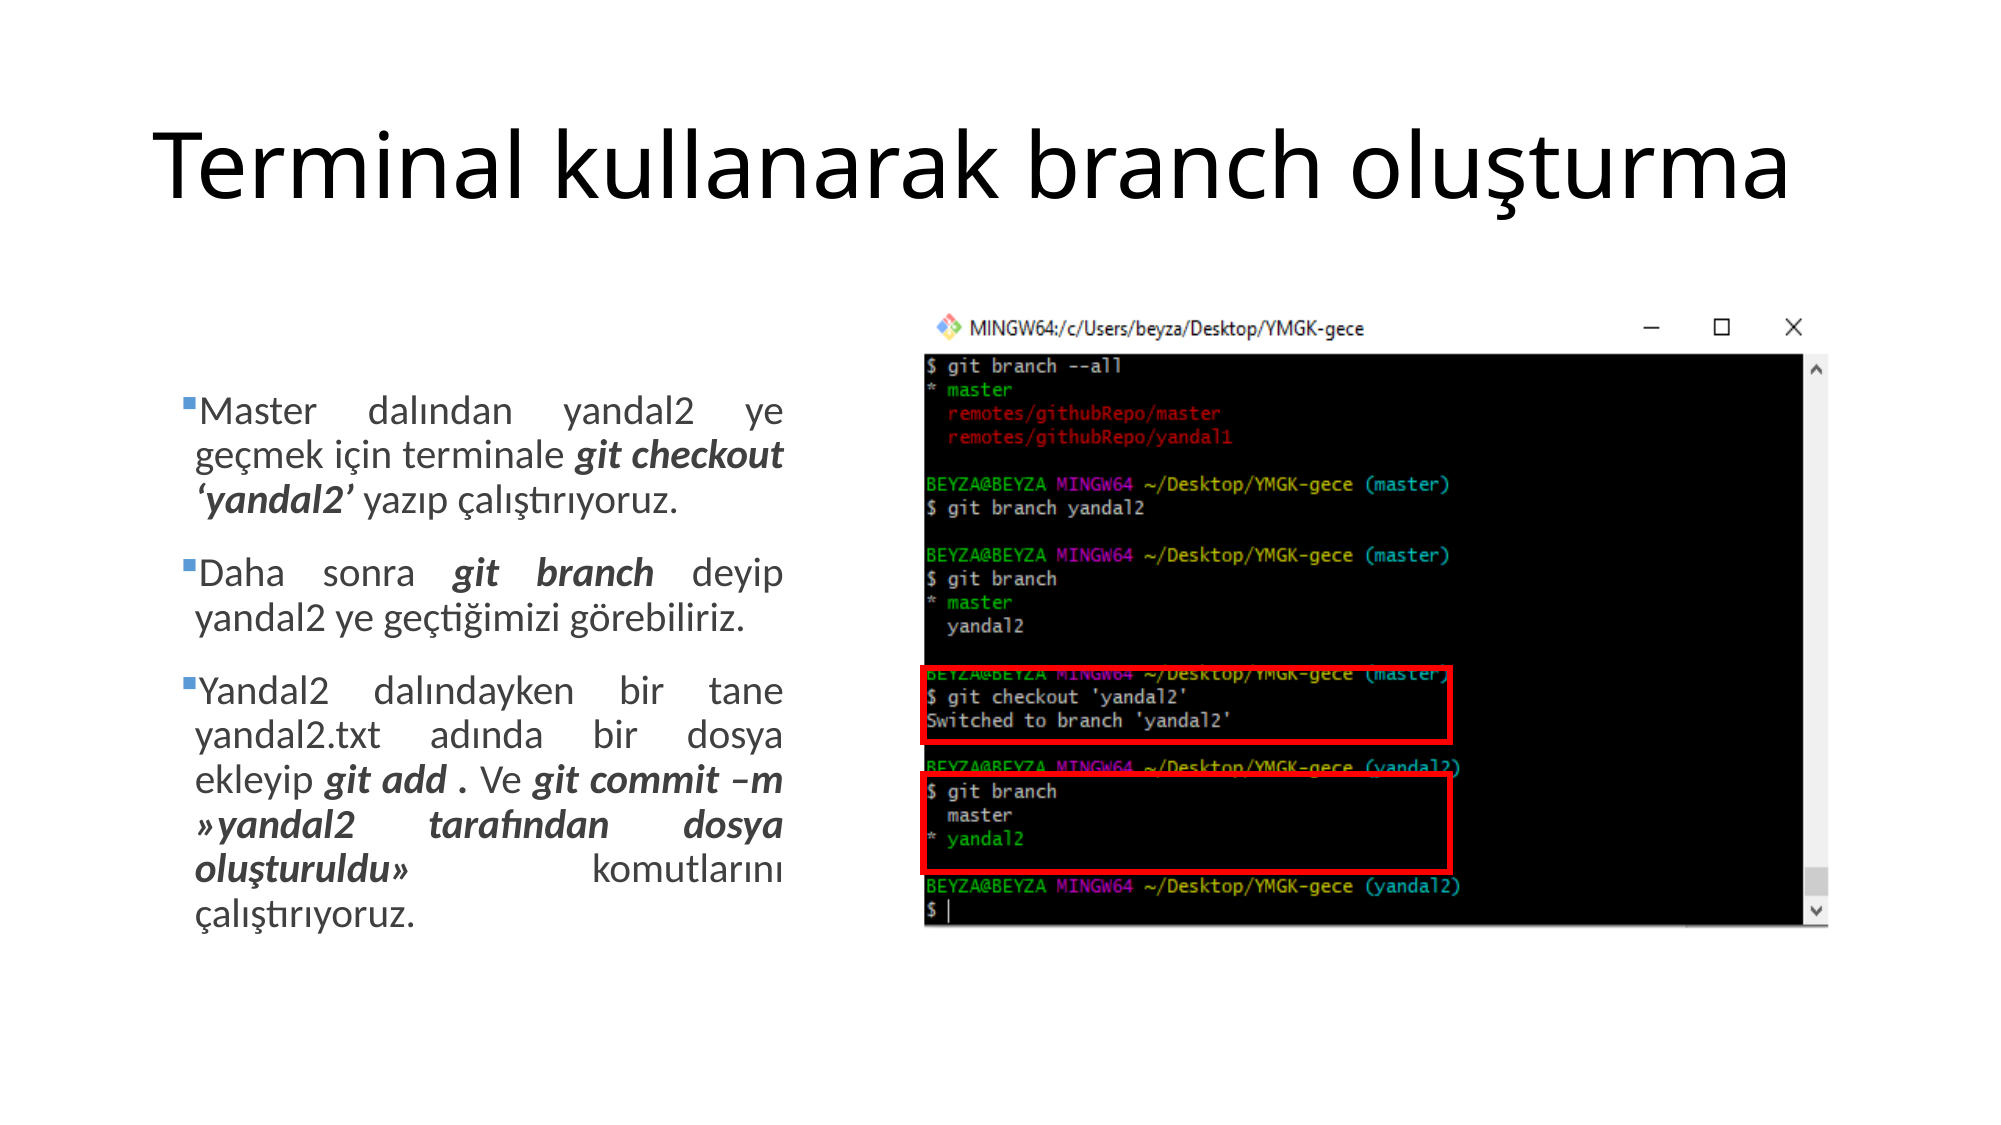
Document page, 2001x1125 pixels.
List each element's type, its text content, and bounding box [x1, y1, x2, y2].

list Master dalından yandal2 ye geçmek için terminale git checkout ‘yandal2’ yazıp çalıştırıyoruz. Daha sonra git branch deyip yandal2 ye geçtiğimizi görebiliriz. Yandal2 dalındayken bir tane yandal2.txt adında bir dosya ekleyip git add . Ve git commit –m »yandal2 tarafından dosya oluşturuldu» komutlarını çalıştırıyoruz. [180, 302, 785, 963]
picture [923, 302, 1830, 930]
title Terminal kullanarak branch oluşturma [137, 59, 1863, 278]
